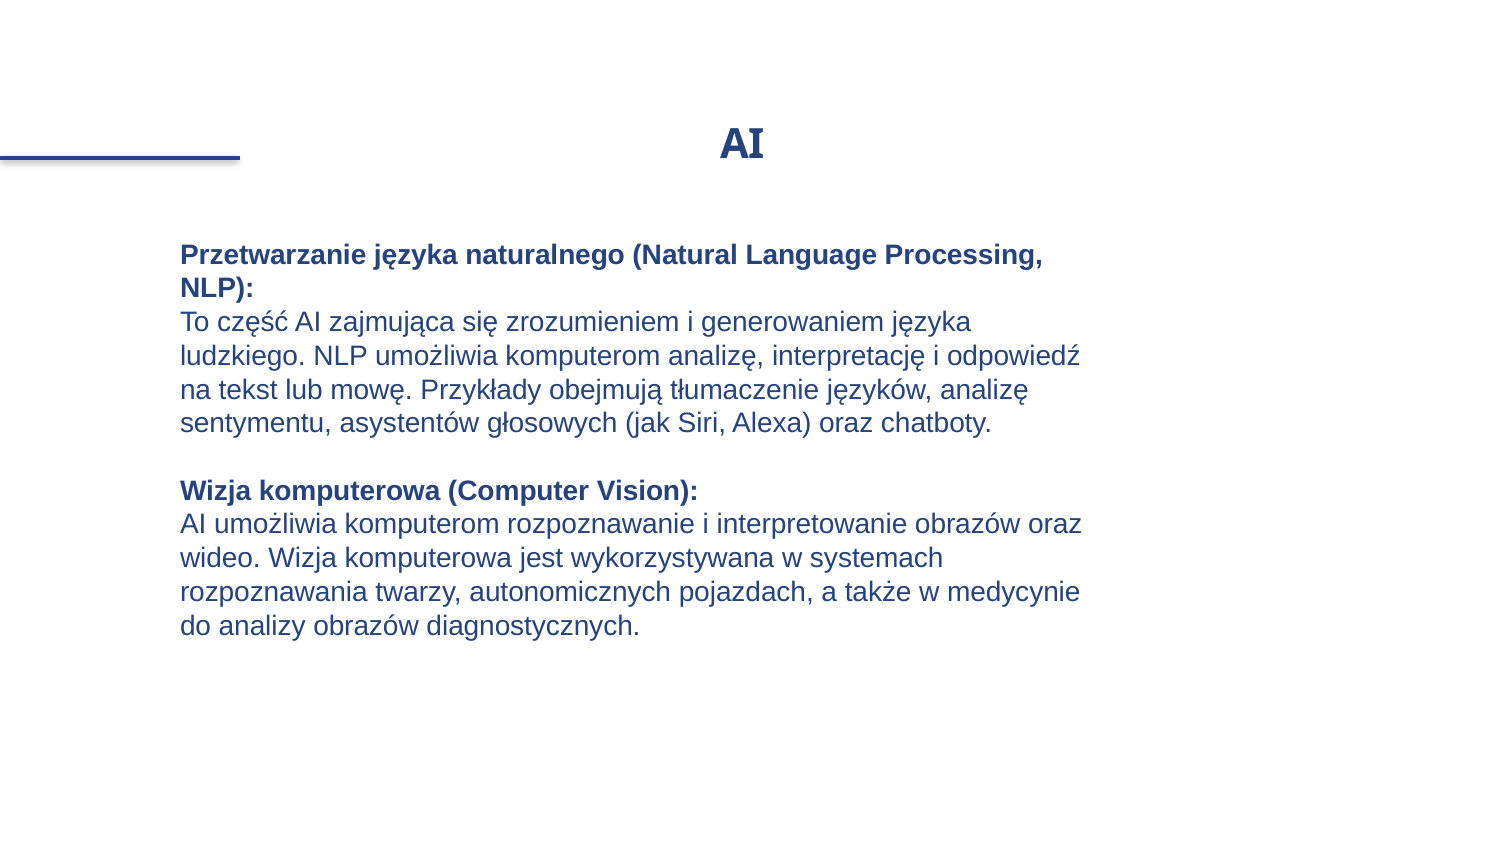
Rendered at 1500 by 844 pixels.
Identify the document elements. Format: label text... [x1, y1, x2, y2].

title AI [75, 33, 1425, 175]
text_box Przetwarzanie języka naturalnego (Natural Language Processing, NLP): To część AI zajmująca się zrozumieniem i generowaniem języka ludzkiego. NLP umożliwia komputerom analizę, interpretację i odpowiedź na tekst lub mowę. Przykłady obejmują tłumaczenie języków, analizę sentymentu, asystentów głosowych (jak Siri, Alexa) oraz chatboty. Wizja komputerowa (Computer Vision): AI umożliwia komputerom rozpoznawanie i interpretowanie obrazów oraz wideo. Wizja komputerowa jest wykorzystywana w systemach rozpoznawania twarzy, autonomicznych pojazdach, a także w medycynie do analizy obrazów diagnostycznych. [165, 228, 1116, 649]
